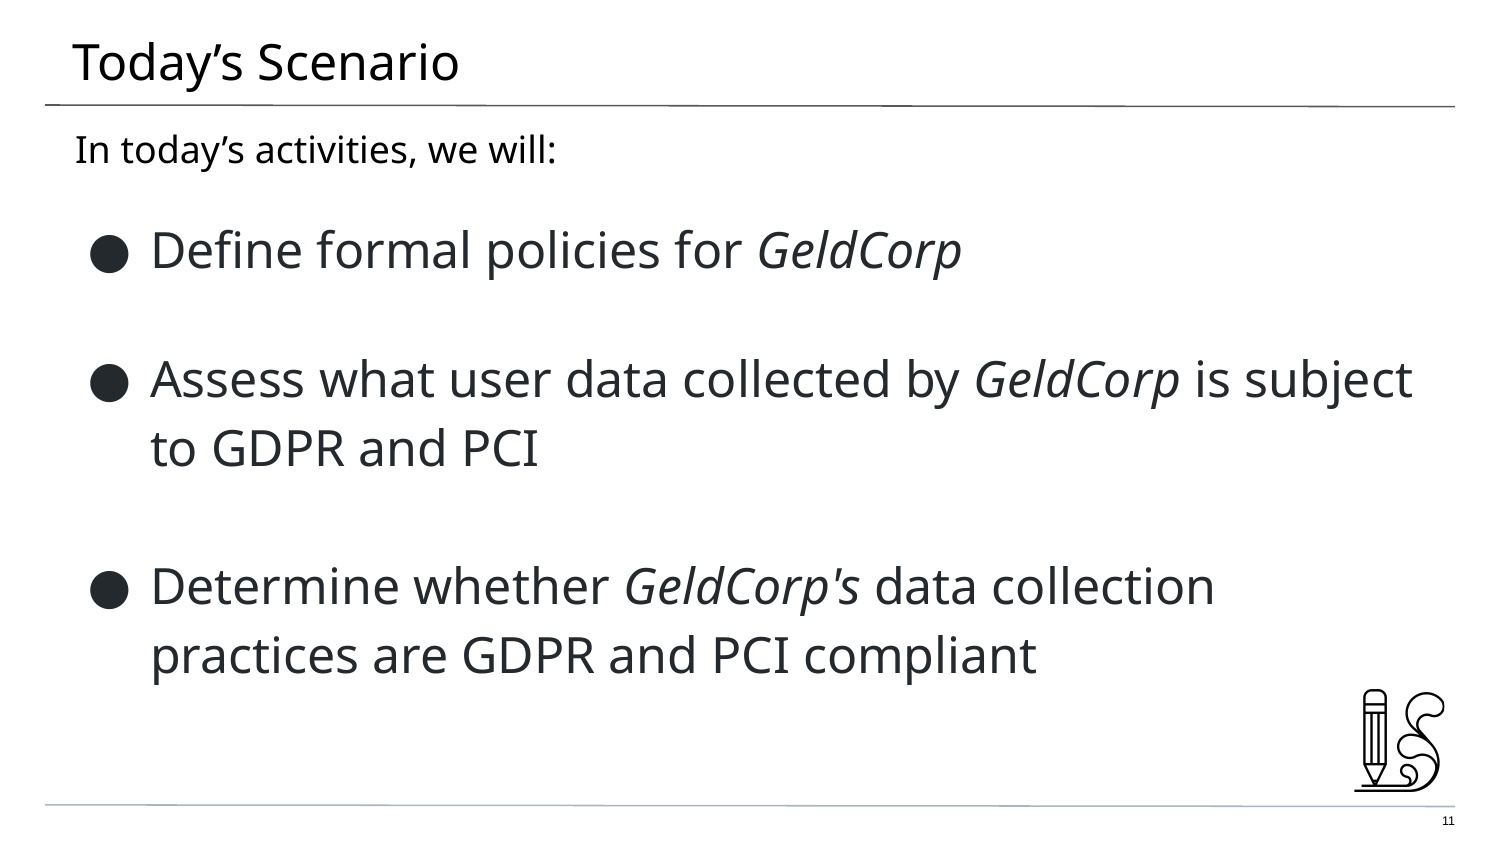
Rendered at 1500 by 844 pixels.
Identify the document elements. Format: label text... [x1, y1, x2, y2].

slide_number 11 [1412, 813, 1455, 831]
list Define formal policies for GeldCorp Assess what user data collected by GeldCorp is subject to GDPR and PCI Determine whether GeldCorp's data collection practices are GDPR and PCI compliant [0, 209, 1500, 735]
picture [1354, 735, 1445, 792]
title Today’s Scenario [0, 0, 1500, 88]
subtitle In today’s activities, we will: [0, 110, 1500, 171]
